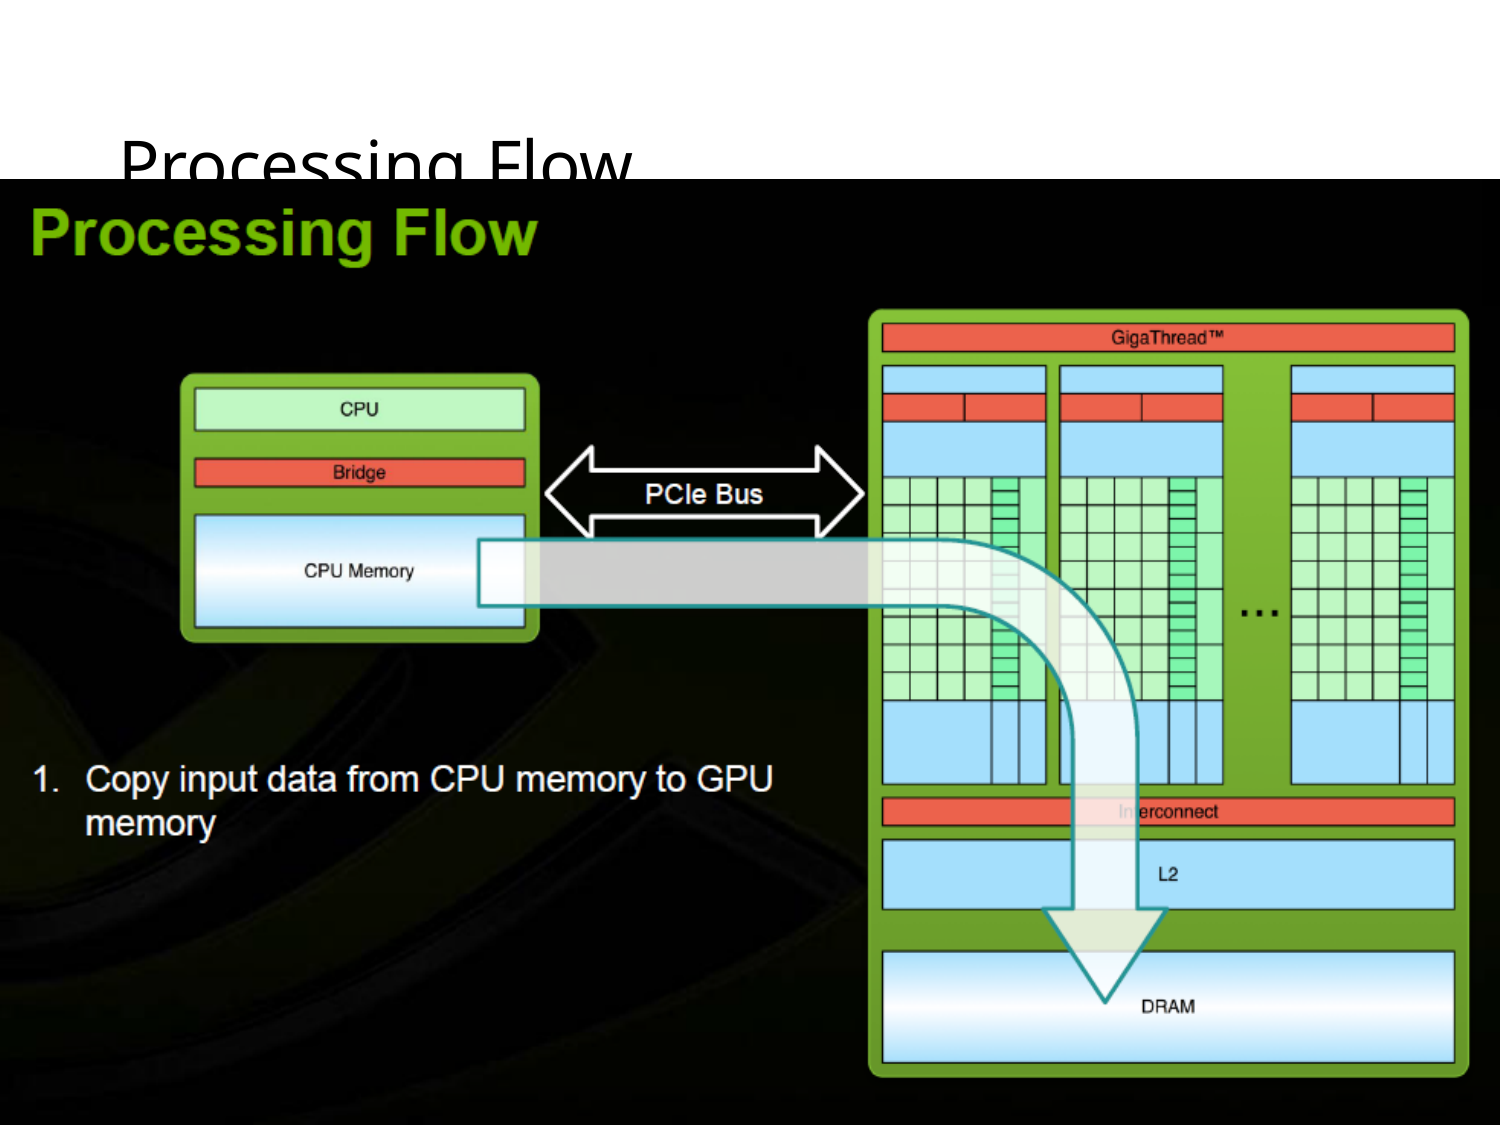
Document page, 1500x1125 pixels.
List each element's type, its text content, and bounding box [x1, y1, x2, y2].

picture [0, 179, 1500, 1125]
title Processing Flow [103, 59, 1397, 179]
